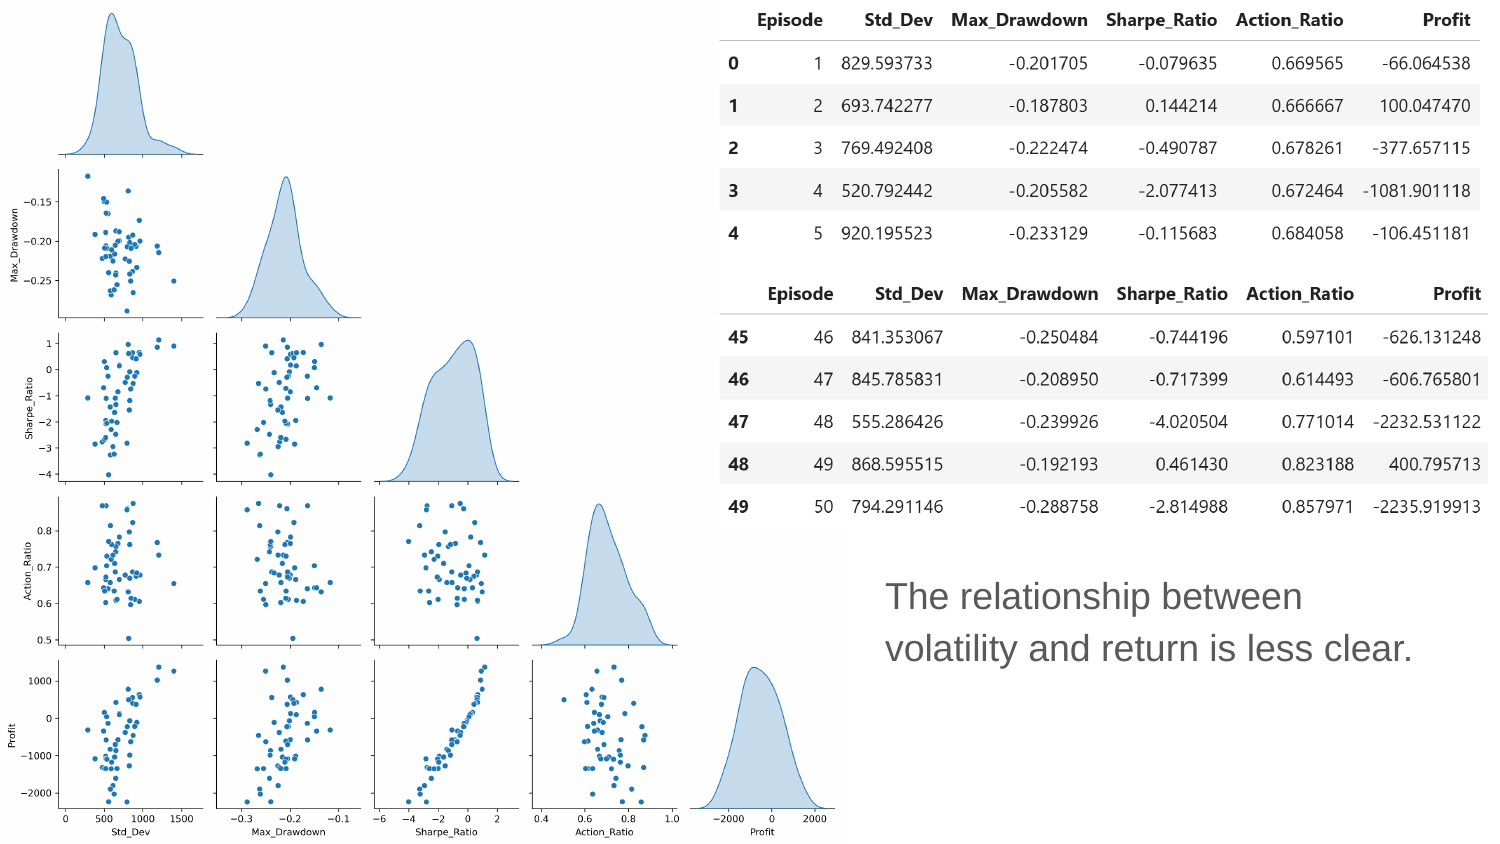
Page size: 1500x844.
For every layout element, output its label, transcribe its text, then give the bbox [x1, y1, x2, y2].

picture [0, 0, 1488, 844]
list The relationship between volatility and return is less clear. [869, 550, 1449, 702]
